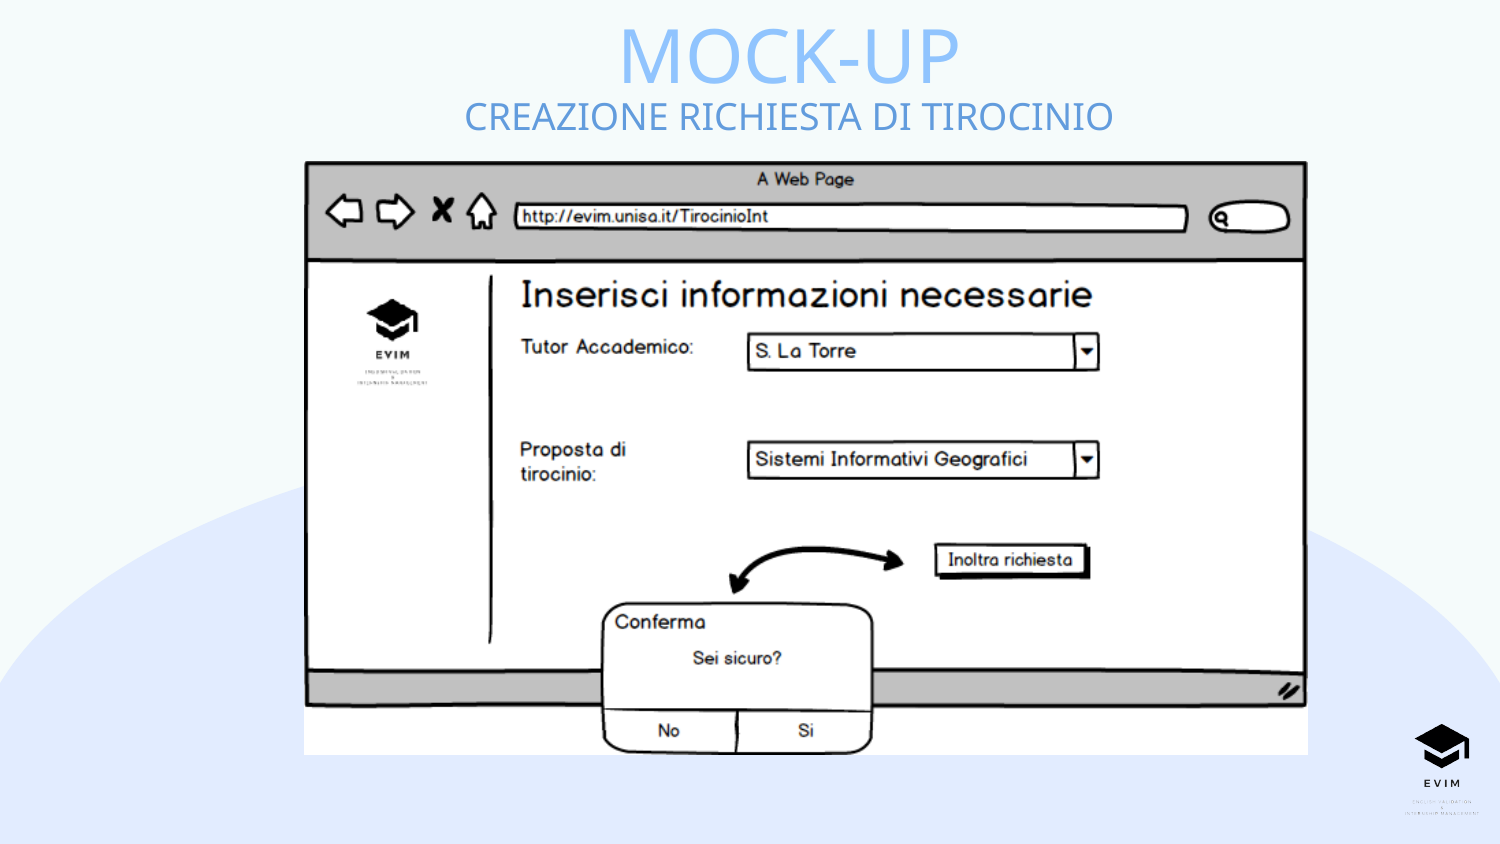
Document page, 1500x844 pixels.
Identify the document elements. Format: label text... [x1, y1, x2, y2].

title MOCK-UP [374, 0, 1205, 77]
picture [303, 161, 1308, 755]
text_box [0, 488, 1500, 844]
picture [1370, 697, 1500, 844]
text_box CREAZIONE RICHIESTA DI TIROCINIO [374, 77, 1205, 160]
